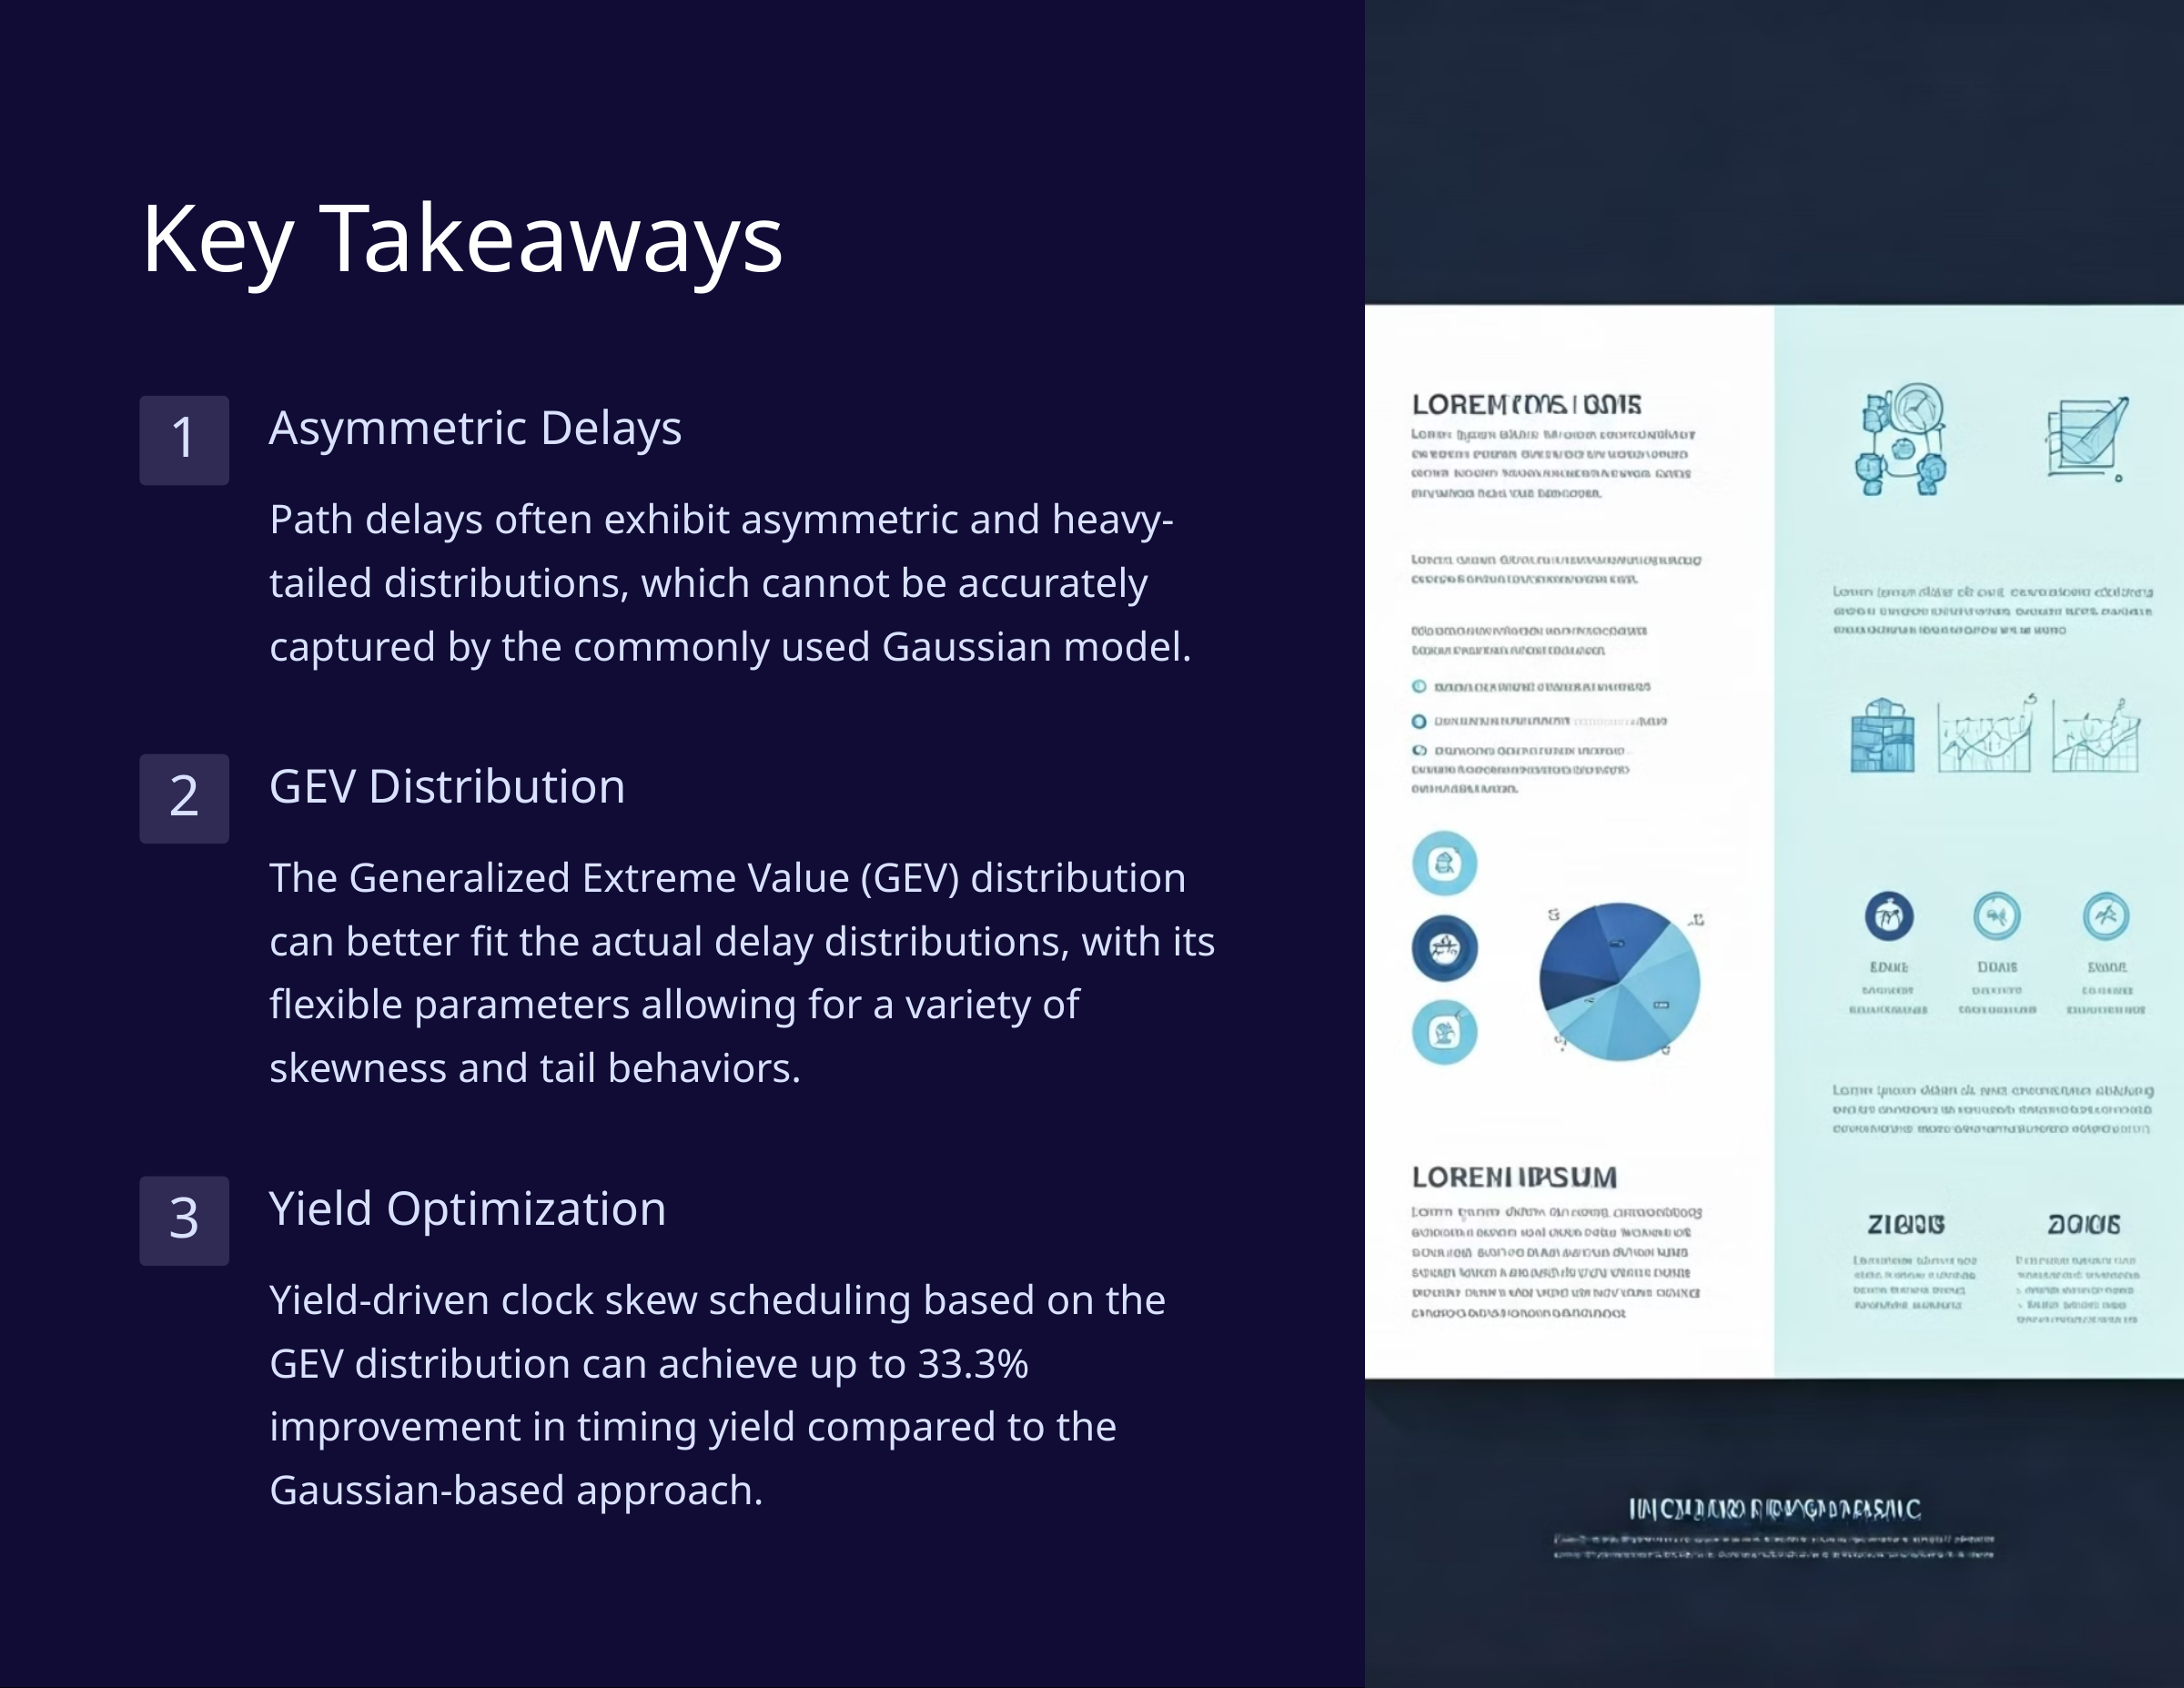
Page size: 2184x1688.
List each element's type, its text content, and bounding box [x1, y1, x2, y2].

text_box Yield-driven clock skew scheduling based on the GEV distribution can achieve up to 33.3% improvement in timing yield compared to the Gaussian-based approach. [268, 1258, 1226, 1514]
text_box Key Takeaways [139, 173, 1078, 291]
text_box [139, 395, 229, 486]
text_box Yield Optimization [268, 1176, 739, 1235]
text_box Path delays often exhibit asymmetric and heavy-tailed distributions, which cannot be accurately captured by the commonly used Gaussian model. [268, 478, 1226, 670]
text_box The Generalized Extreme Value (GEV) distribution can better fit the actual delay distributions, with its flexible parameters allowing for a variety of skewness and tail behaviors. [268, 836, 1226, 1092]
text_box 1 [175, 412, 194, 469]
picture [1364, 0, 2184, 1688]
text_box [139, 753, 229, 844]
text_box 2 [169, 771, 199, 827]
text_box GEV Distribution [268, 753, 739, 813]
text_box 3 [169, 1193, 199, 1249]
text_box [139, 1176, 229, 1267]
text_box Asymmetric Delays [268, 395, 739, 455]
